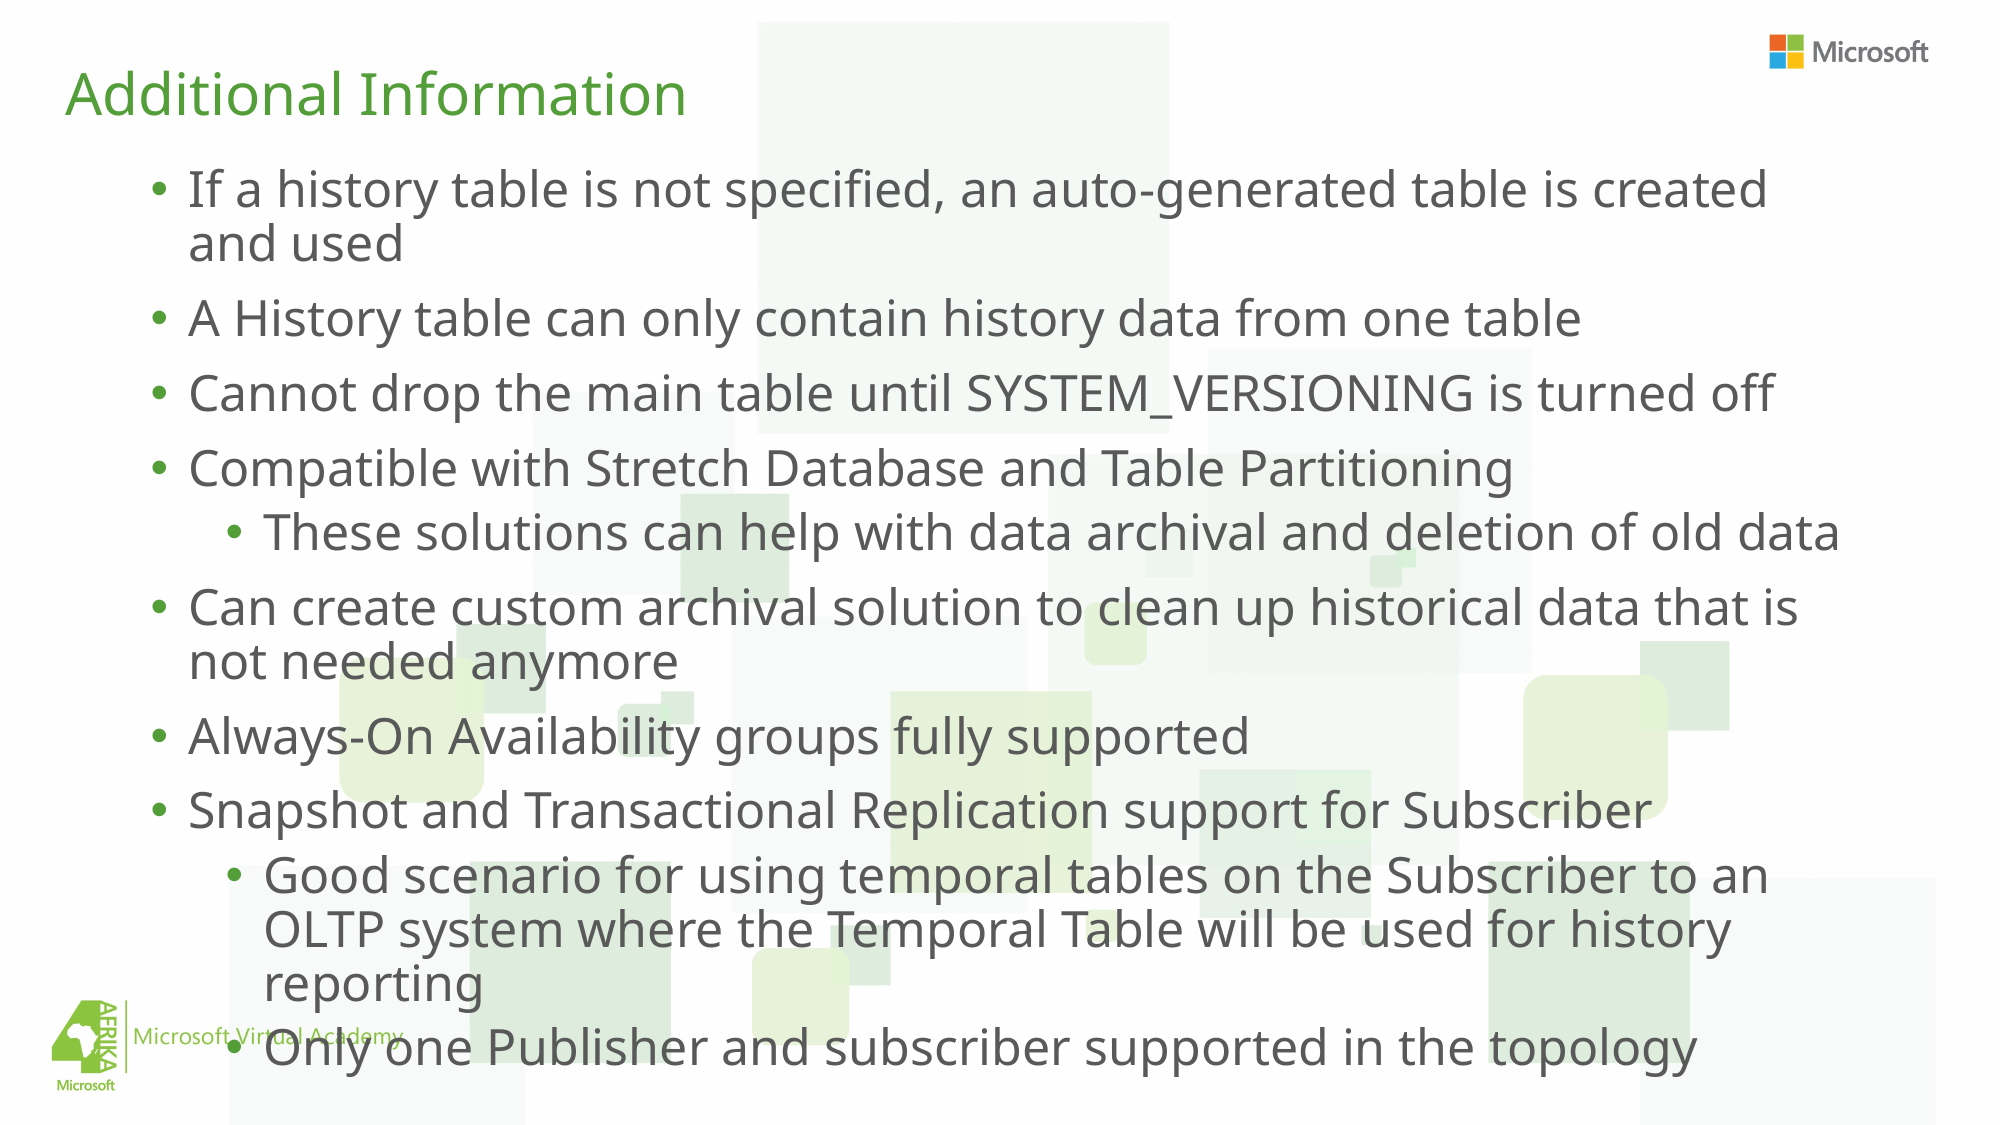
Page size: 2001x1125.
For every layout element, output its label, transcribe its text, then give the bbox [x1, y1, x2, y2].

title Additional Information [50, 37, 1776, 157]
list If a history table is not specified, an auto-generated table is created and used A History table can only contain history data from one table Cannot drop the main table until SYSTEM_VERSIONING is turned off Compatible with Stretch Database and Table Partitioning These solutions can help with data archival and deletion of old data Can create custom archival solution to clean up historical data that is not needed anymore Always-On Availability groups fully supported Snapshot and Transactional Replication support for Subscriber Good scenario for using temporal tables on the Subscriber to an OLTP system where the Temporal Table will be used for history reporting Only one Publisher and subscriber supported in the topology [135, 156, 1861, 893]
picture [0, 0, 2001, 1125]
